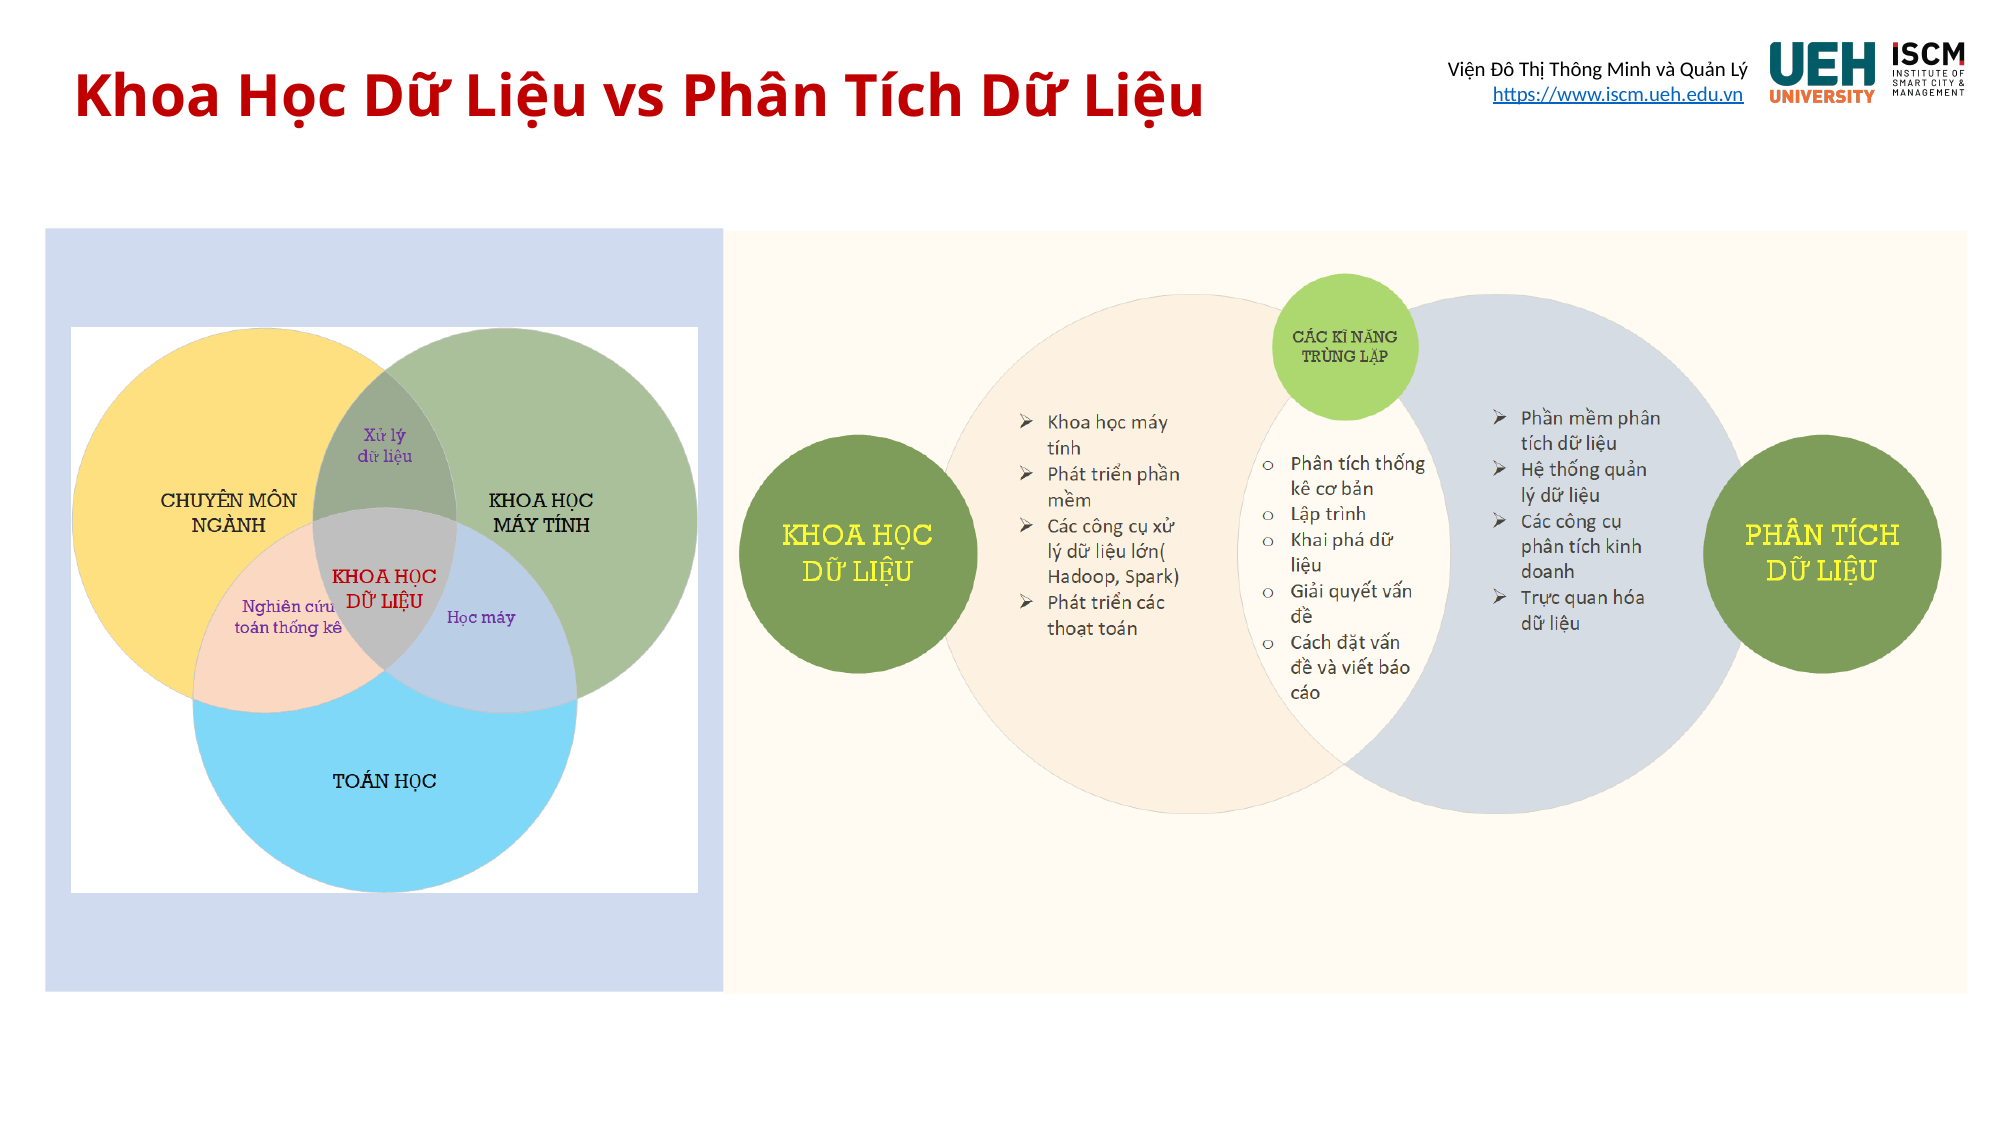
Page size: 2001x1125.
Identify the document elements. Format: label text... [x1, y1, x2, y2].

text_box [722, 230, 1968, 995]
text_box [1415, 38, 1968, 114]
picture [738, 273, 1942, 814]
picture [71, 327, 698, 893]
text_box Khoa Học Dữ Liệu vs Phân Tích Dữ Liệu [58, 48, 1942, 145]
text_box [44, 227, 724, 993]
